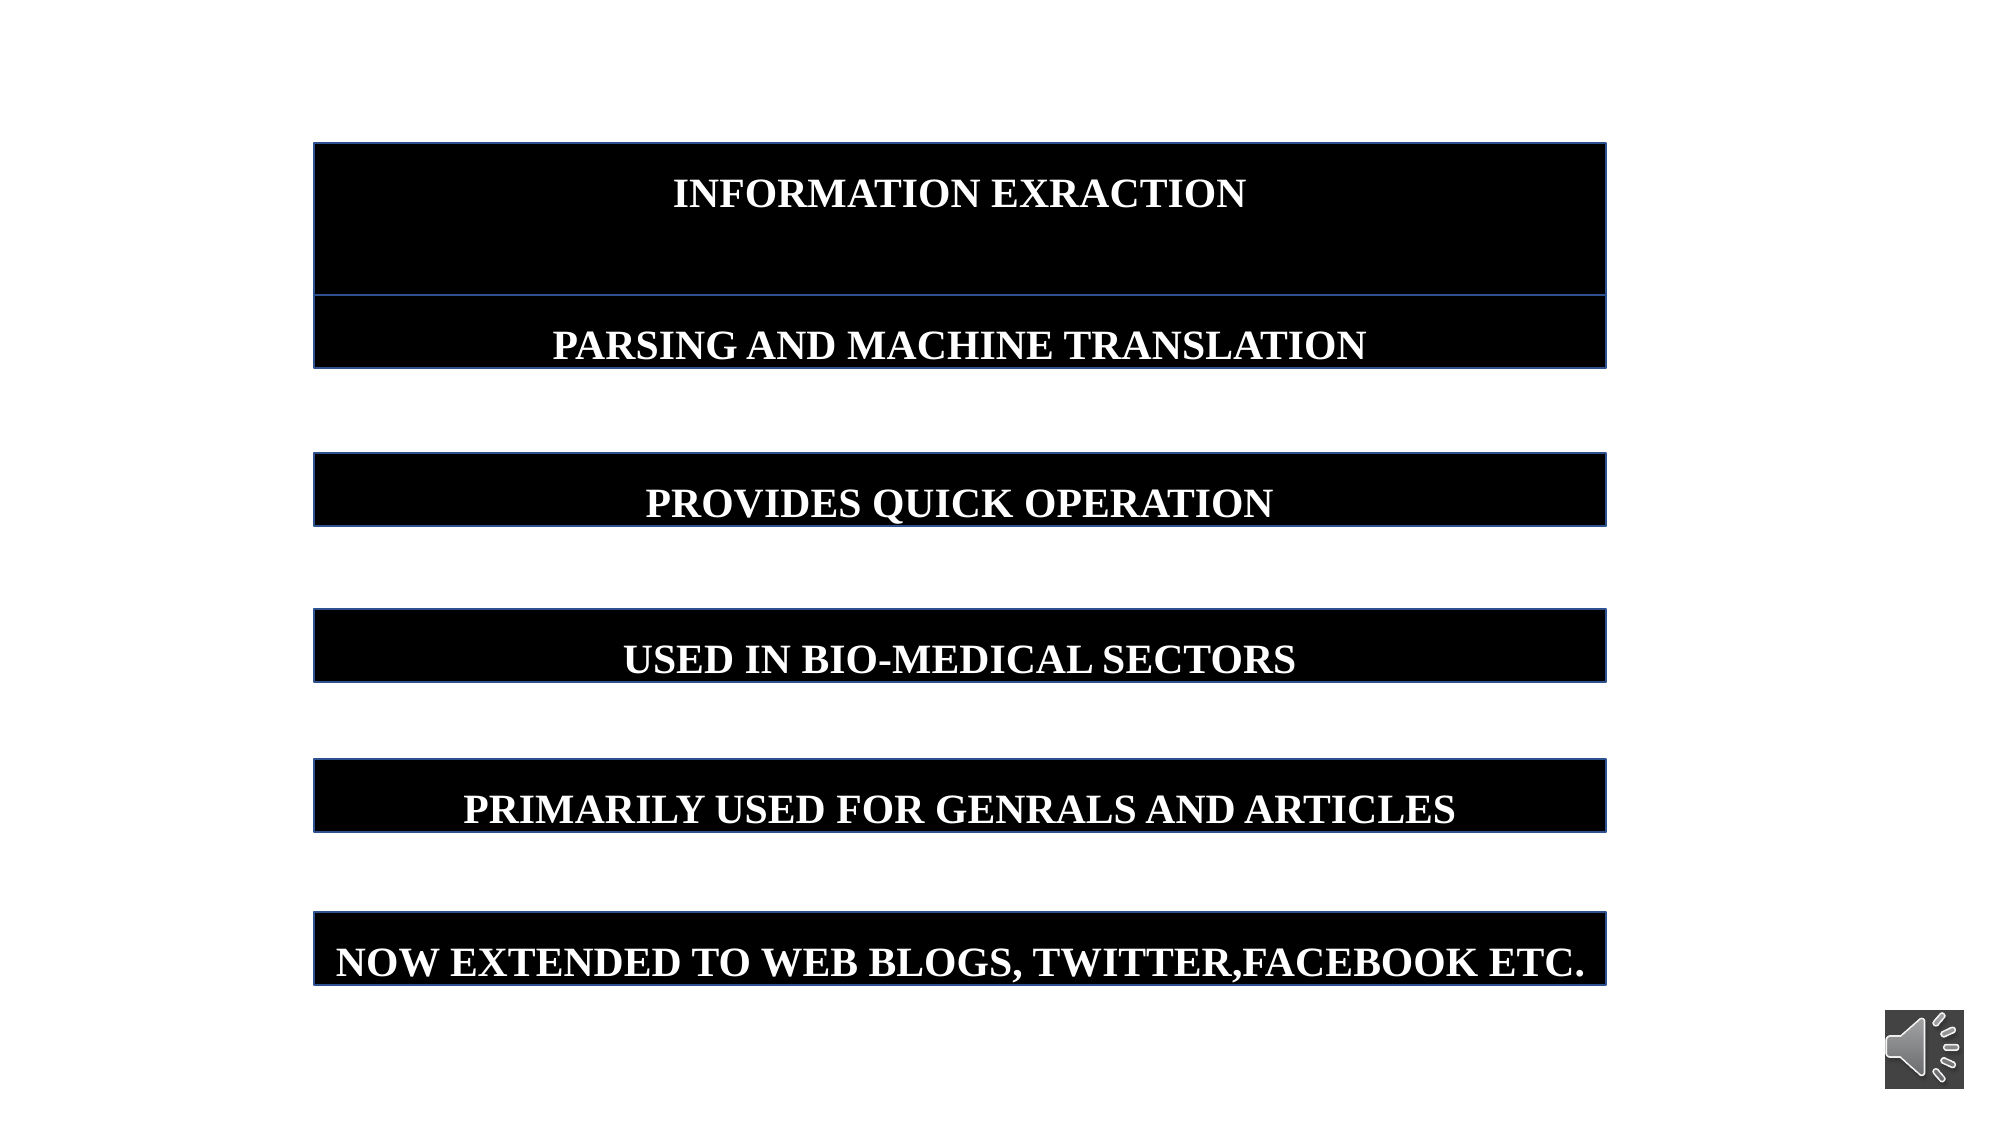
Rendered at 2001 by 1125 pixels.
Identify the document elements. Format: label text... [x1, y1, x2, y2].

text_box PROVIDES QUICK OPERATION [313, 452, 1607, 527]
text_box PRIMARILY USED FOR GENRALS AND ARTICLES [313, 758, 1607, 833]
text_box PARSING AND MACHINE TRANSLATION [313, 294, 1607, 368]
text_box USED IN BIO-MEDICAL SECTORS [313, 608, 1607, 683]
text_box NOW EXTENDED TO WEB BLOGS, TWITTER,FACEBOOK ETC. [313, 911, 1607, 986]
title INFORMATION EXRACTION [313, 142, 1607, 294]
picture [1884, 1009, 1965, 1090]
